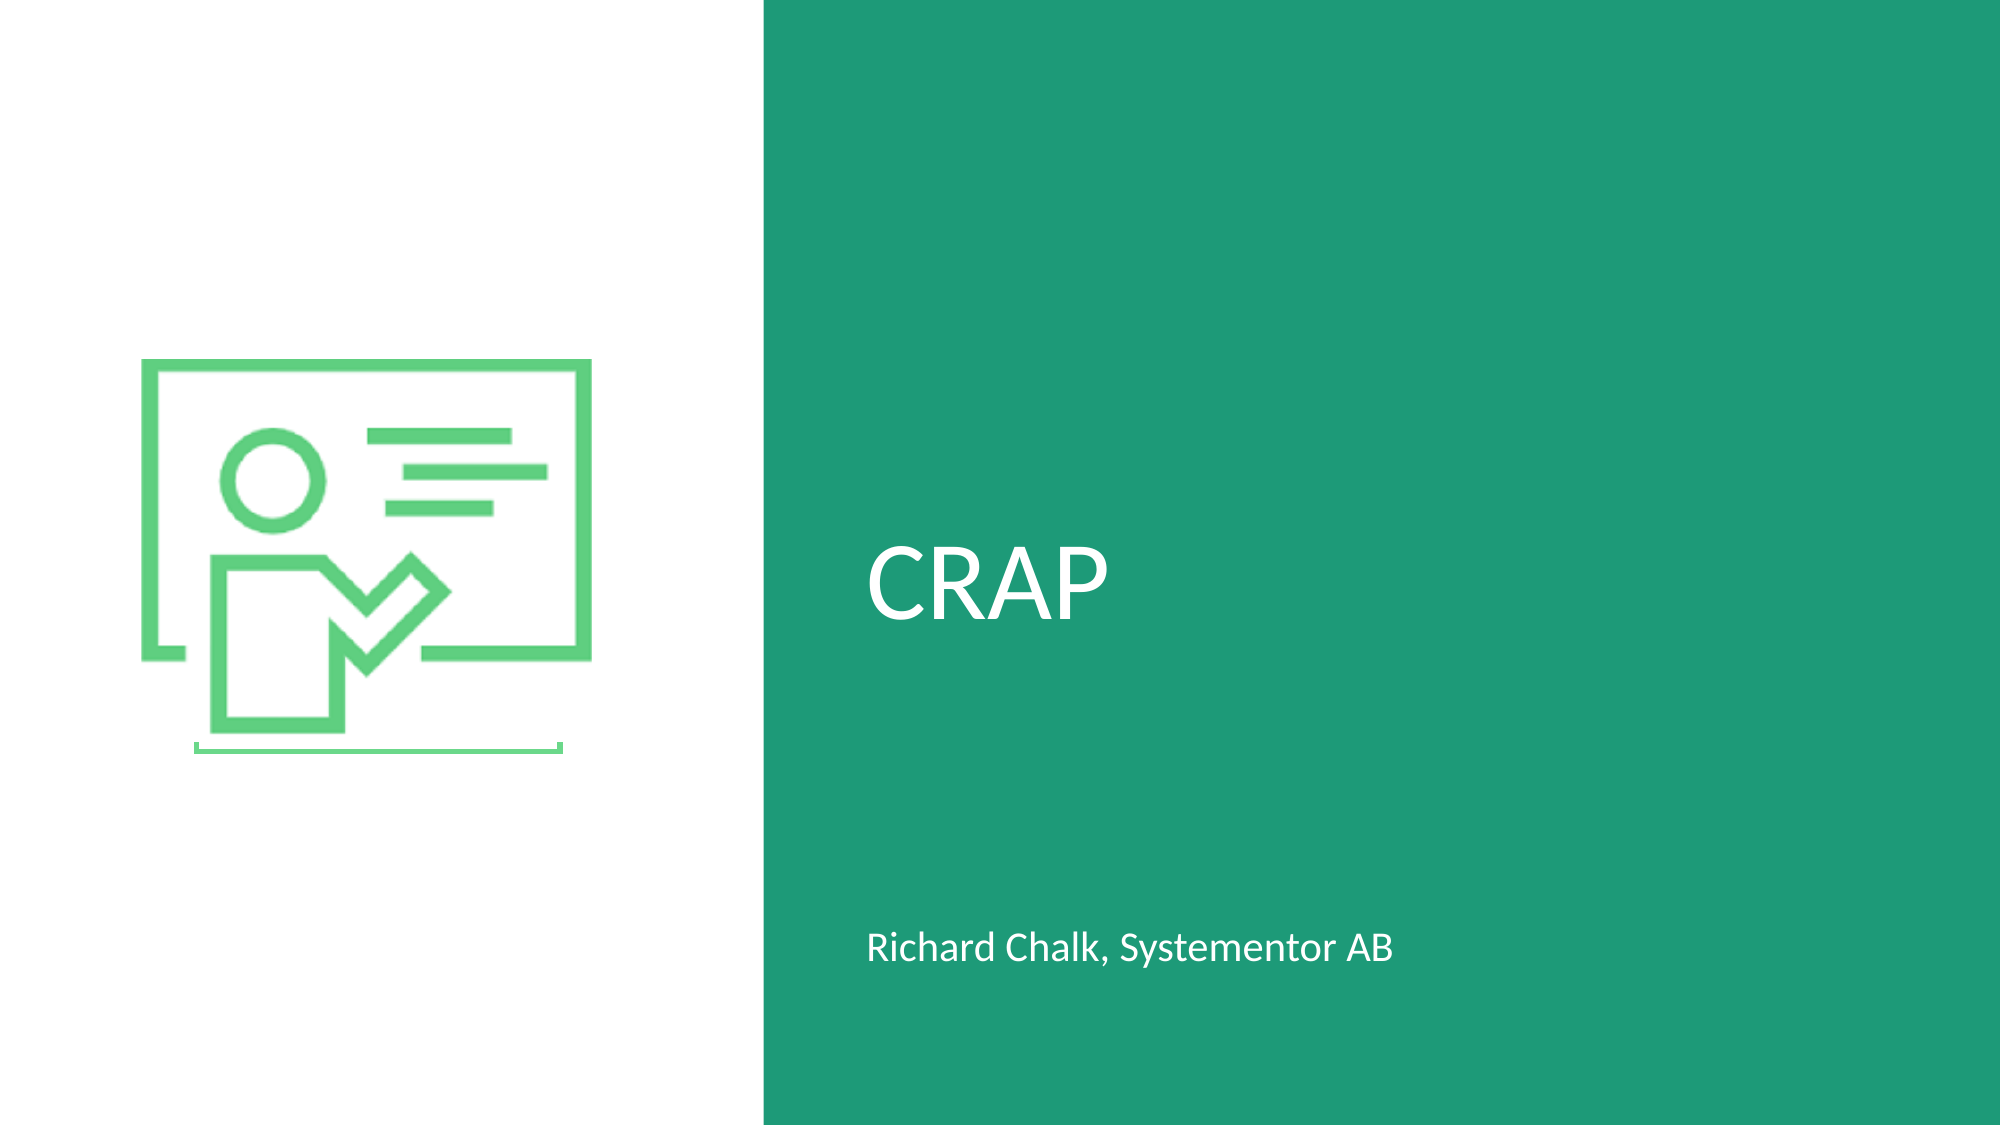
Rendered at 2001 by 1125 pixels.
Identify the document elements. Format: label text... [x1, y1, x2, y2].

text_box [763, 0, 2000, 1125]
text_box Richard Chalk, Systementor AB [851, 673, 1750, 979]
picture [140, 359, 592, 743]
text_box CRAP [851, 214, 1959, 652]
